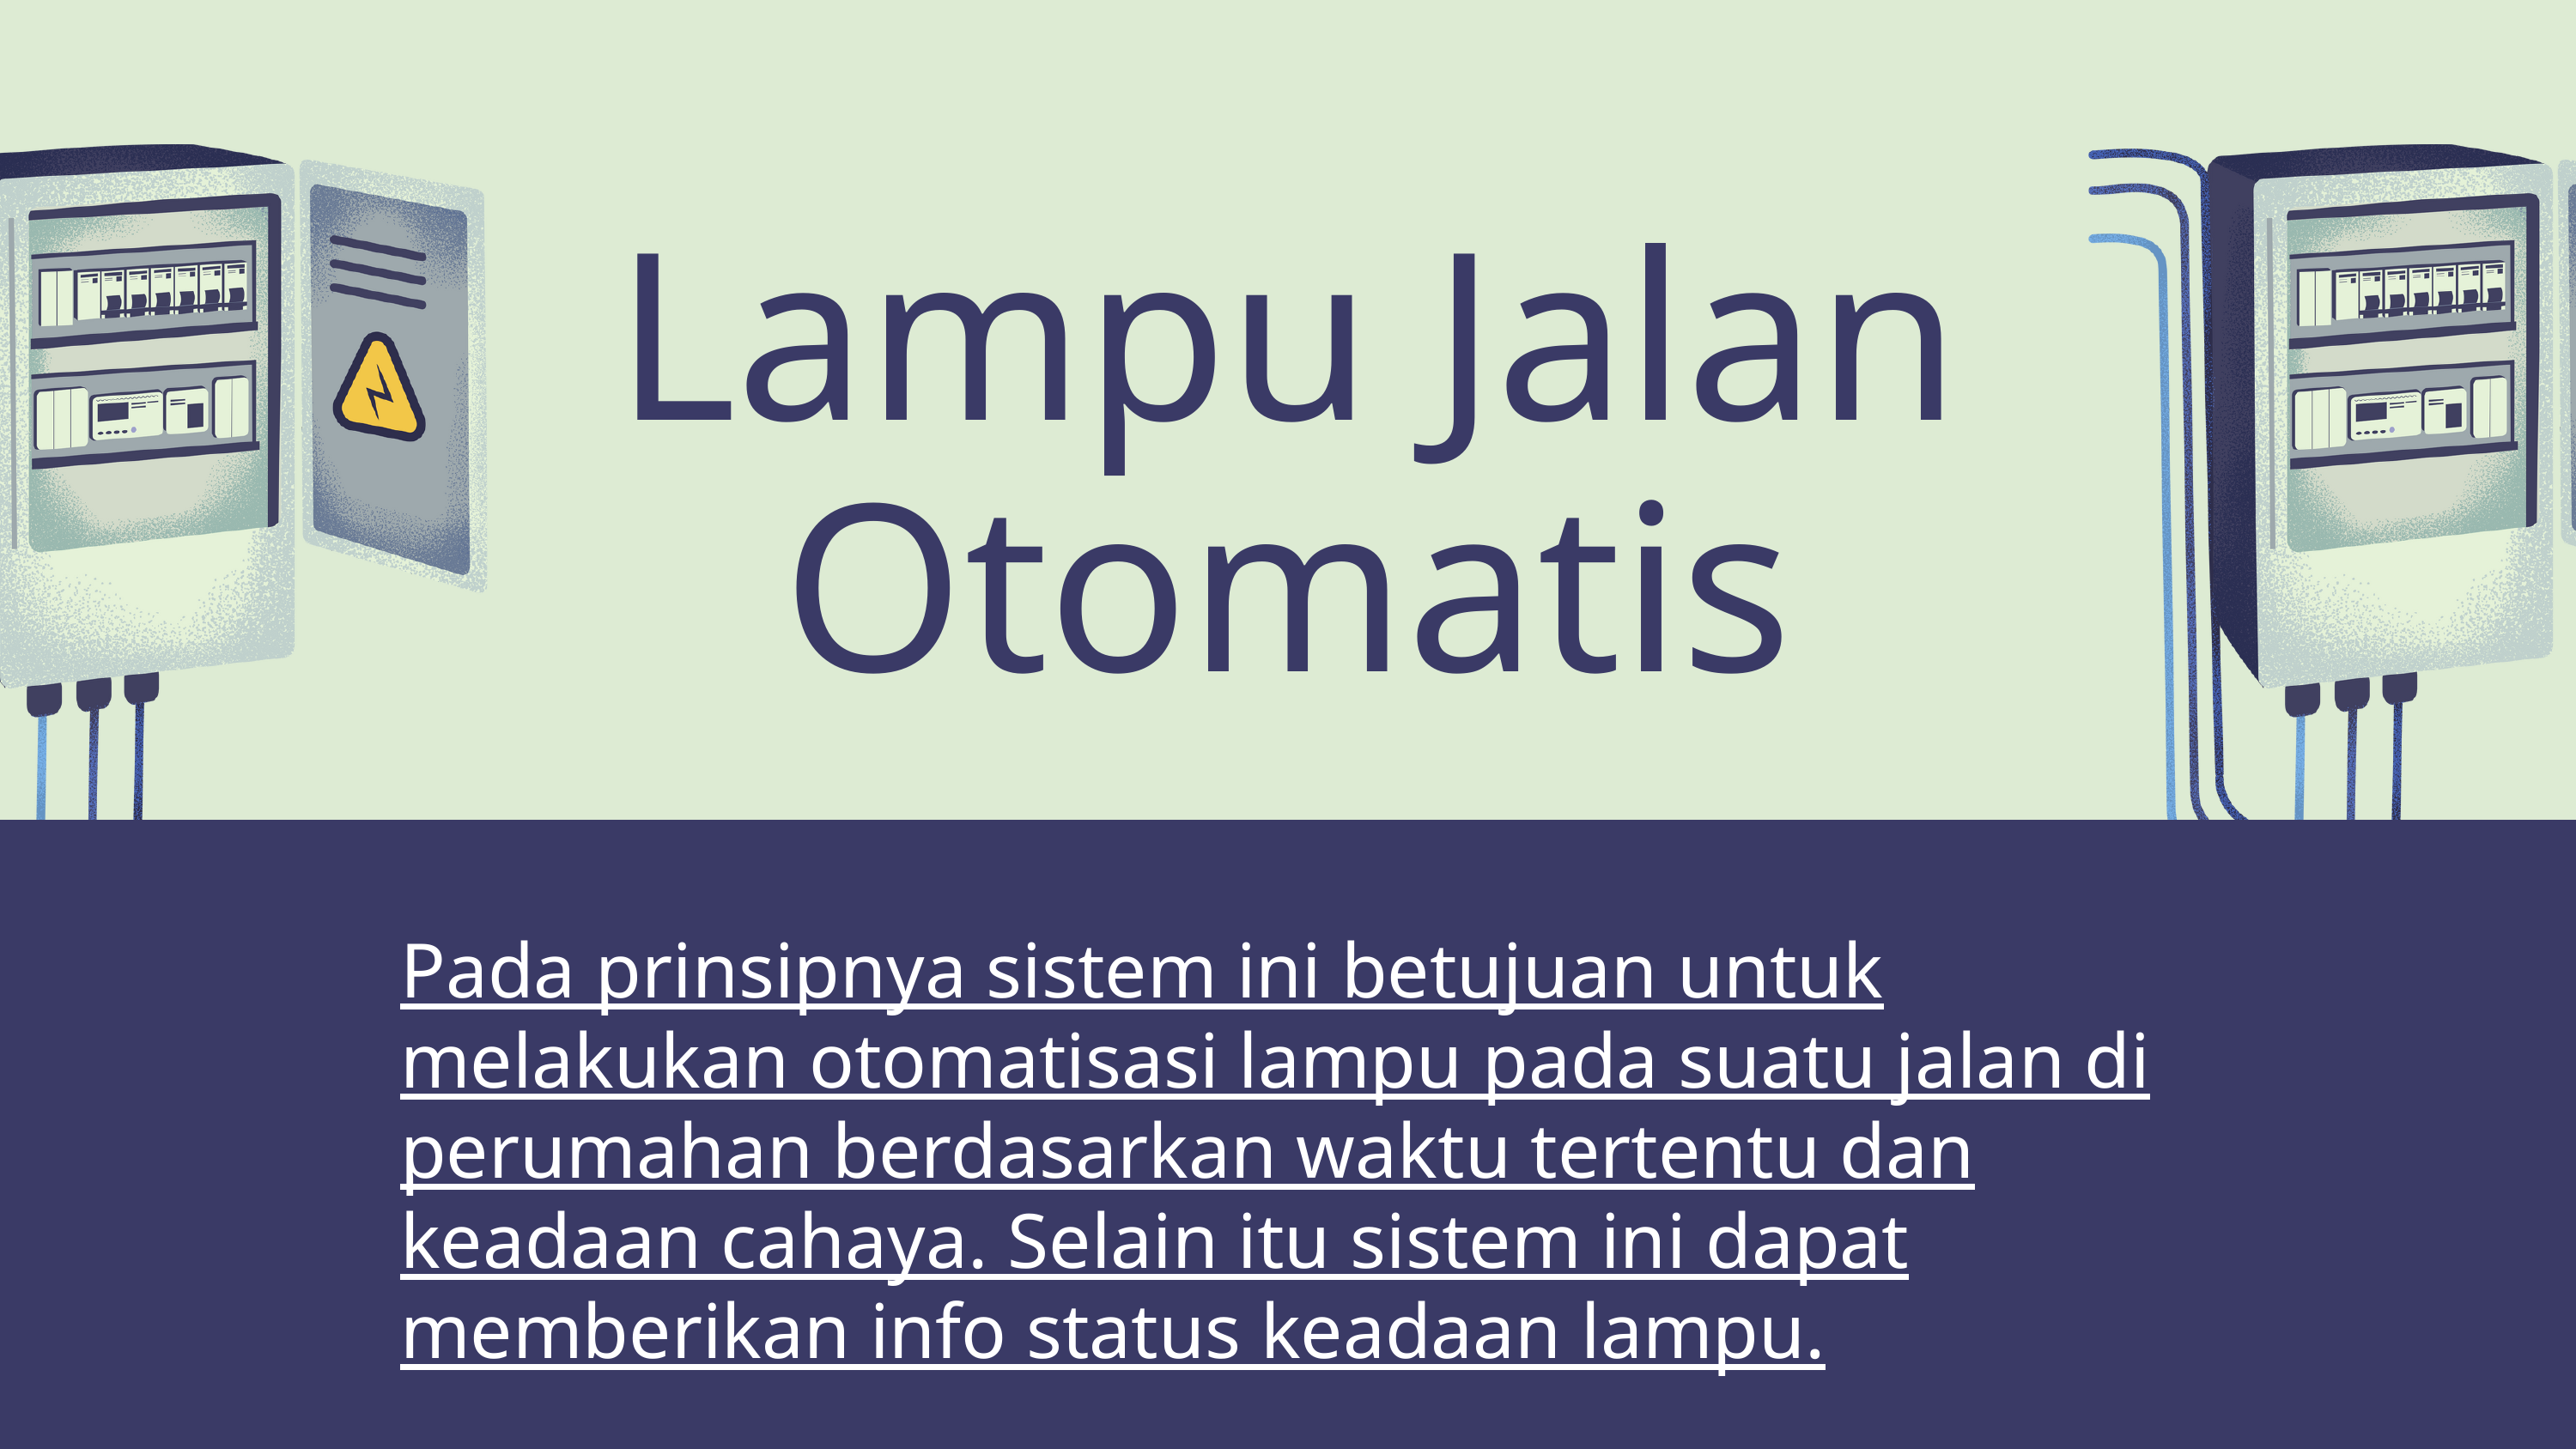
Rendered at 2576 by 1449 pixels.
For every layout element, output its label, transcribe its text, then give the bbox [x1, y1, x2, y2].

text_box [0, 819, 2576, 1449]
text_box [2088, 144, 2576, 816]
text_box Lampu Jalan Otomatis [523, 215, 2053, 718]
text_box [0, 144, 488, 816]
